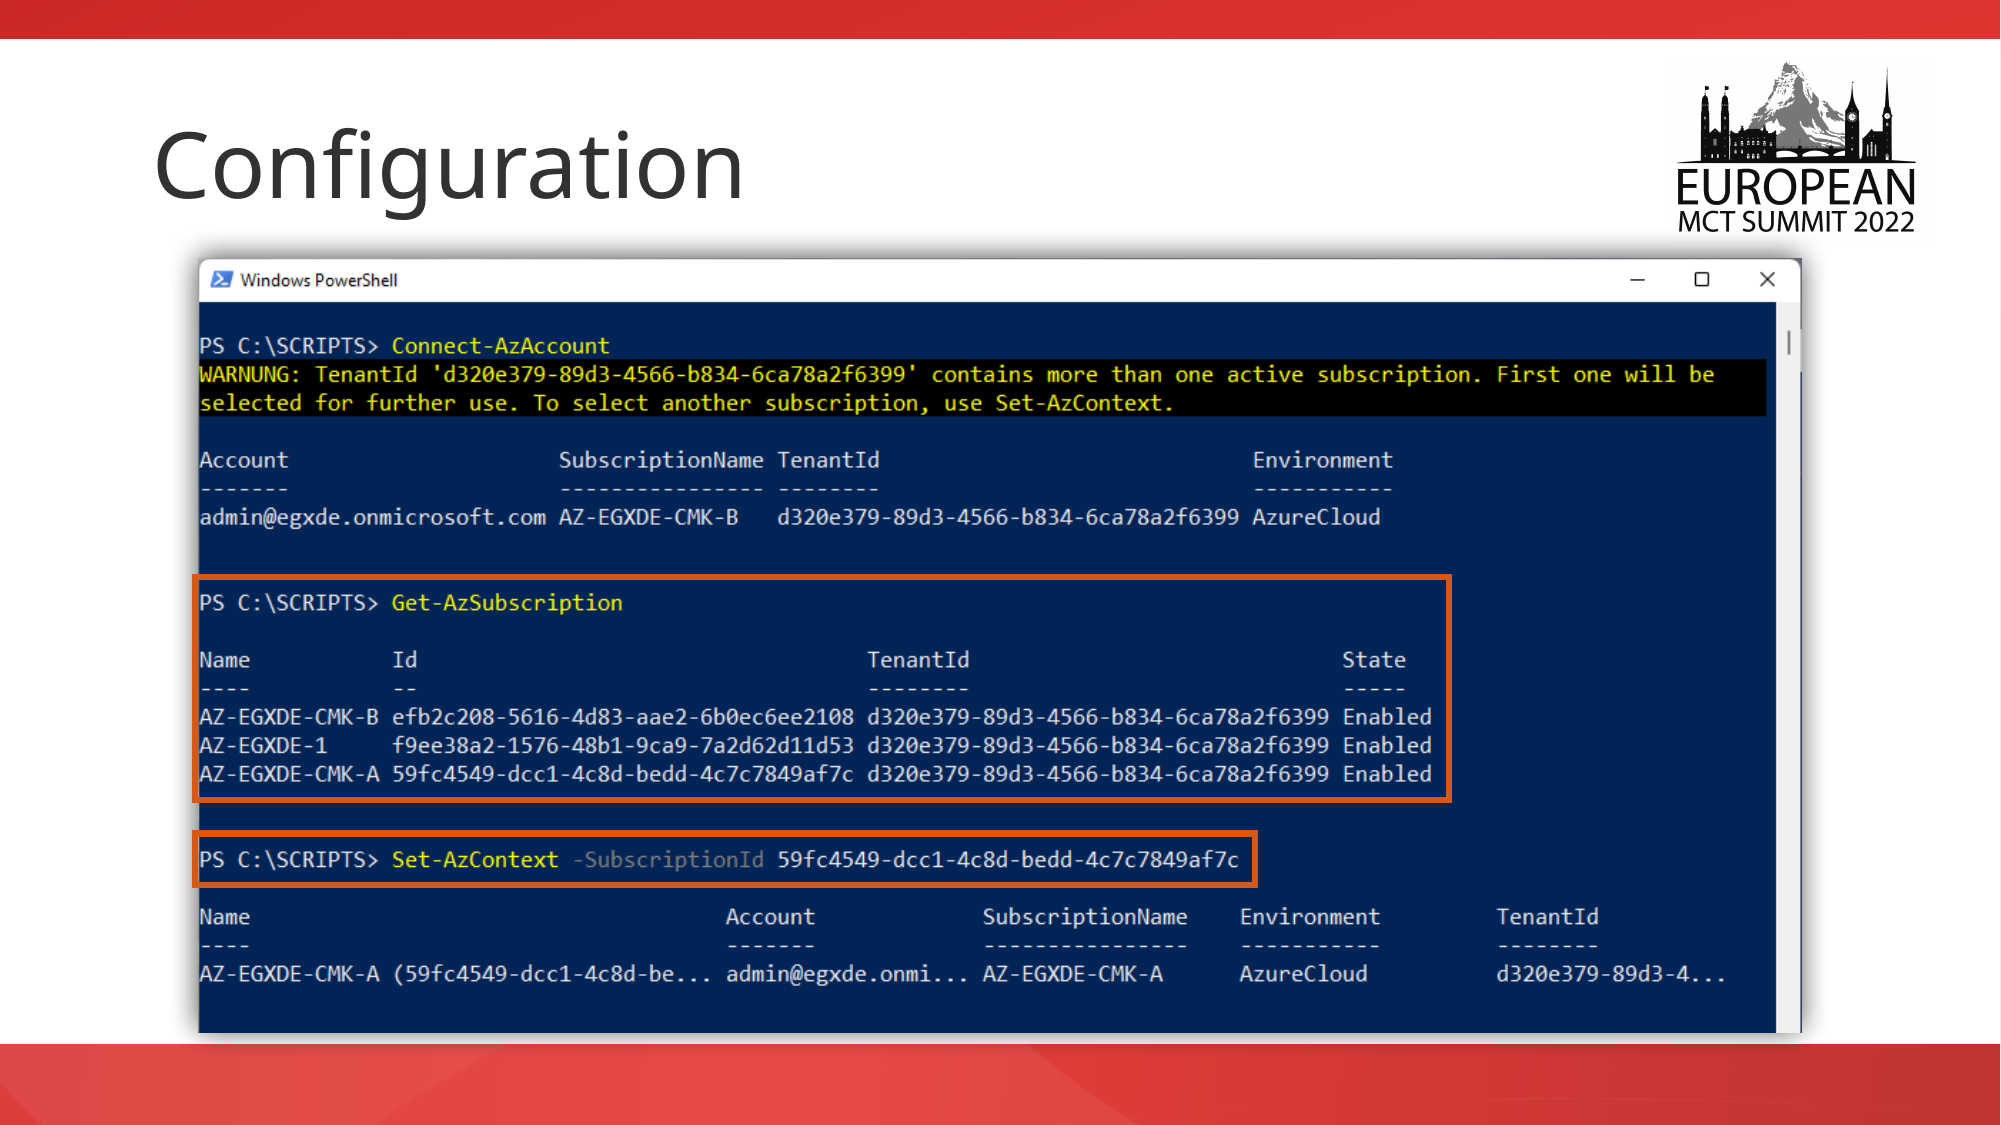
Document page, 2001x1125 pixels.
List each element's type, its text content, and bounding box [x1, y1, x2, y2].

text_box [194, 576, 198, 801]
title Configuration [137, 59, 1597, 278]
picture [0, 0, 2001, 39]
picture [1670, 59, 1932, 243]
picture [198, 258, 1802, 1033]
picture [0, 1044, 2001, 1125]
text_box [194, 833, 198, 886]
